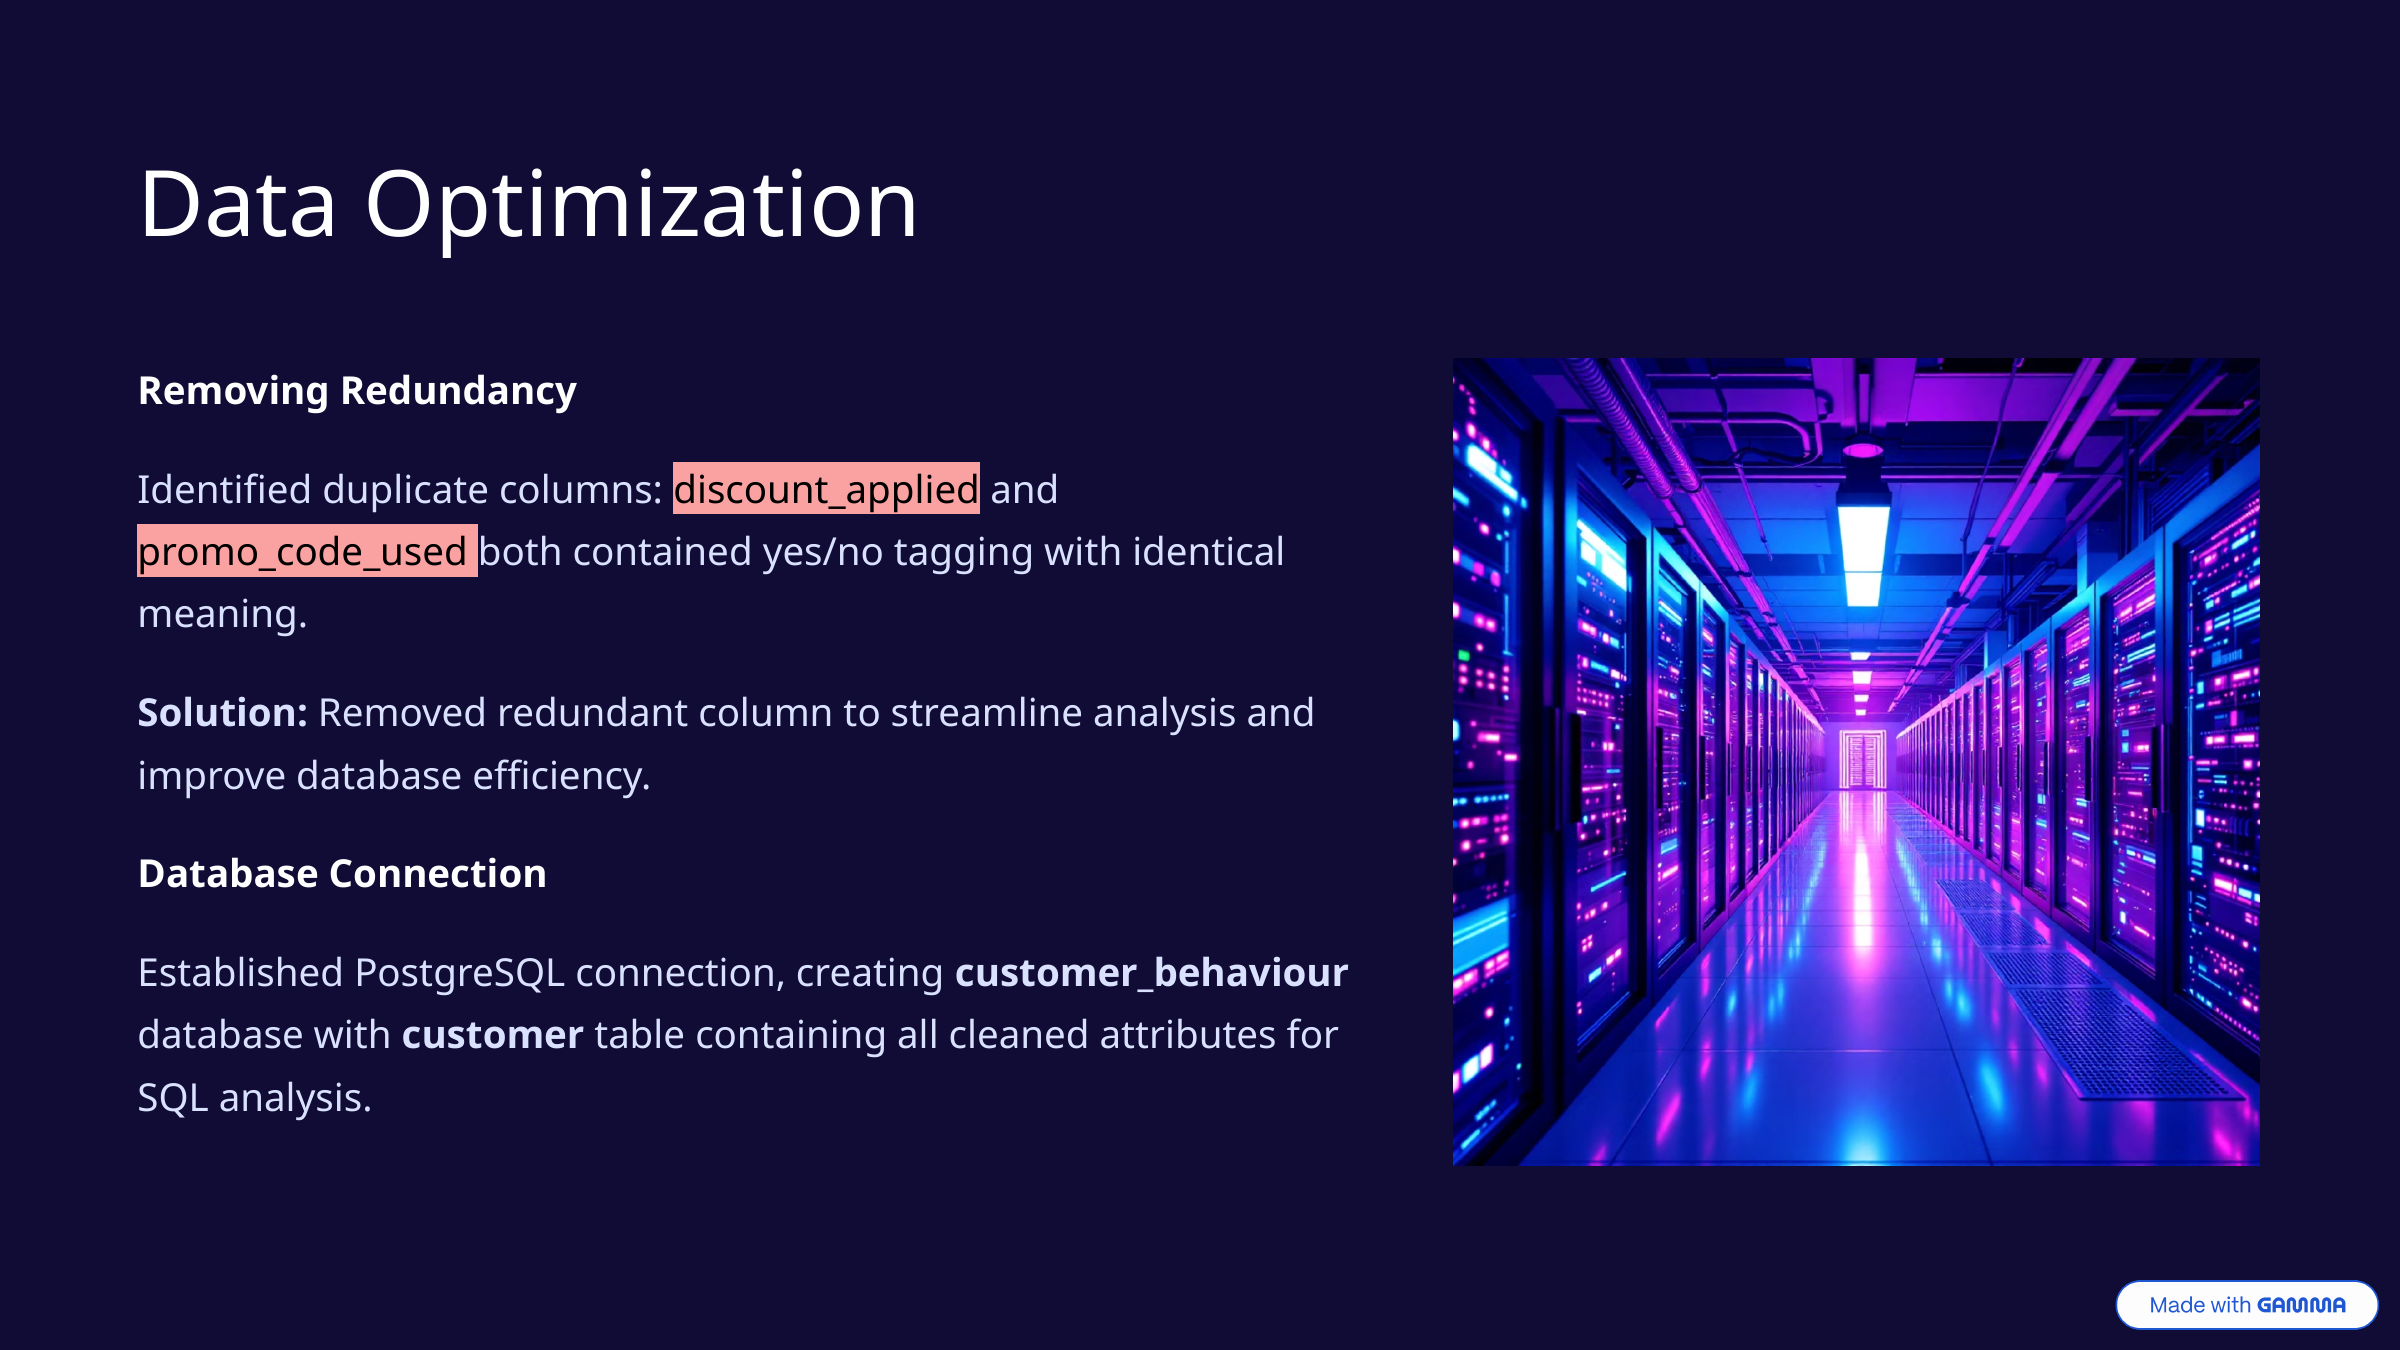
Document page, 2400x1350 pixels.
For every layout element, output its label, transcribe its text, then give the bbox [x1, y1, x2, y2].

picture [2106, 1271, 2389, 1339]
picture [1453, 358, 2260, 1166]
text_box Solution: Removed redundant column to streamline analysis and improve database efficiency. [137, 672, 1352, 798]
text_box Identified duplicate columns: discount_applied and promo_code_used both contained yes/no tagging with identical meaning. [137, 448, 1352, 637]
text_box Established PostgreSQL connection, creating customer_behaviour database with customer table containing all cleaned attributes for SQL analysis. [137, 931, 1352, 1120]
text_box Data Optimization [137, 140, 1062, 256]
text_box Removing Redundancy [137, 350, 1352, 413]
text_box Database Connection [137, 833, 1352, 896]
